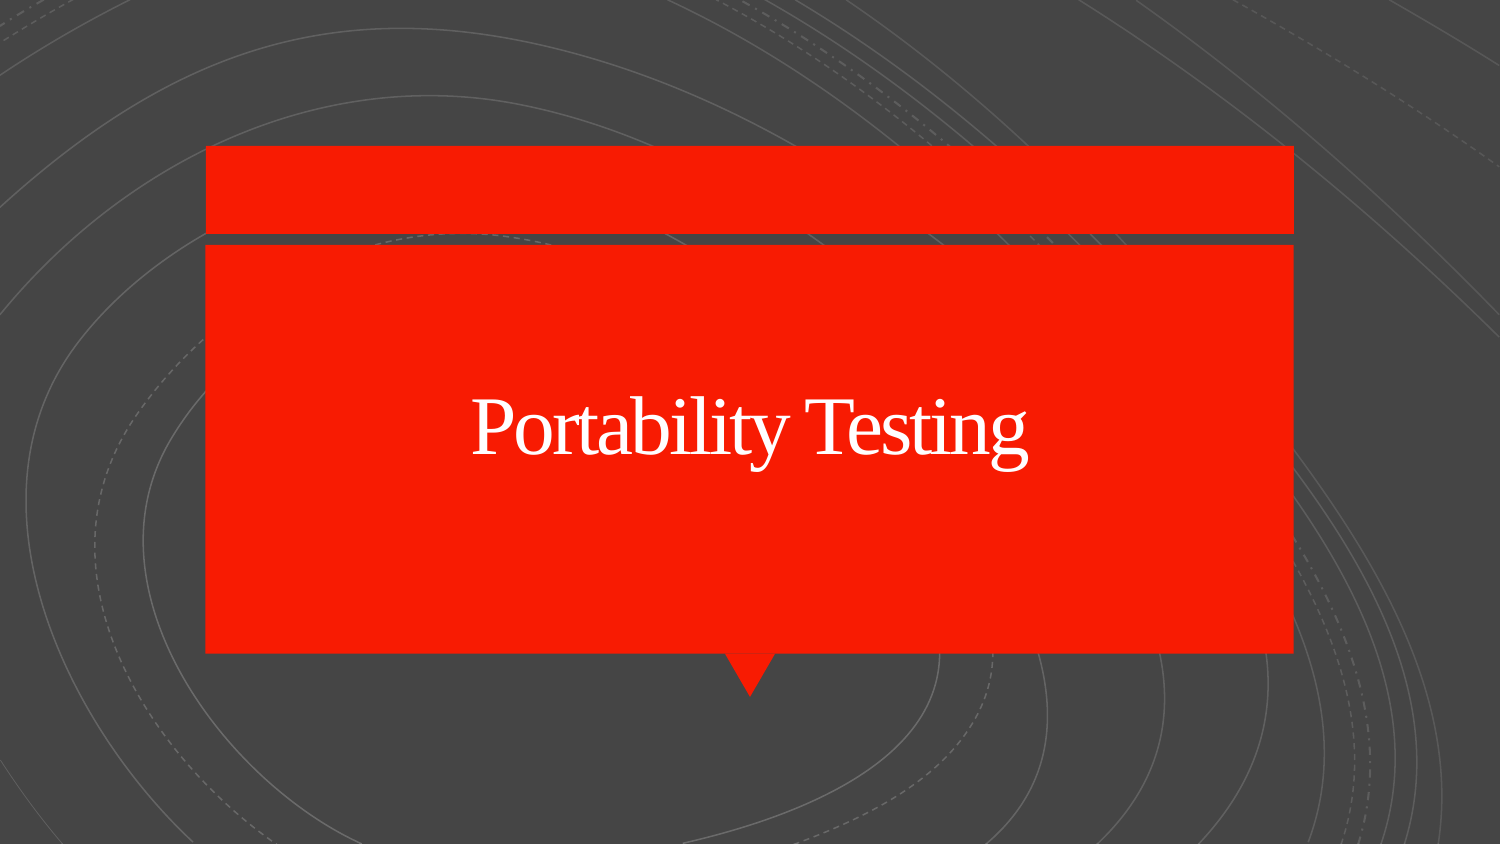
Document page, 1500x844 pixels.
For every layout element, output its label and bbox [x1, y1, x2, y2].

text_box [0, 0, 1500, 844]
text_box [205, 145, 1295, 698]
